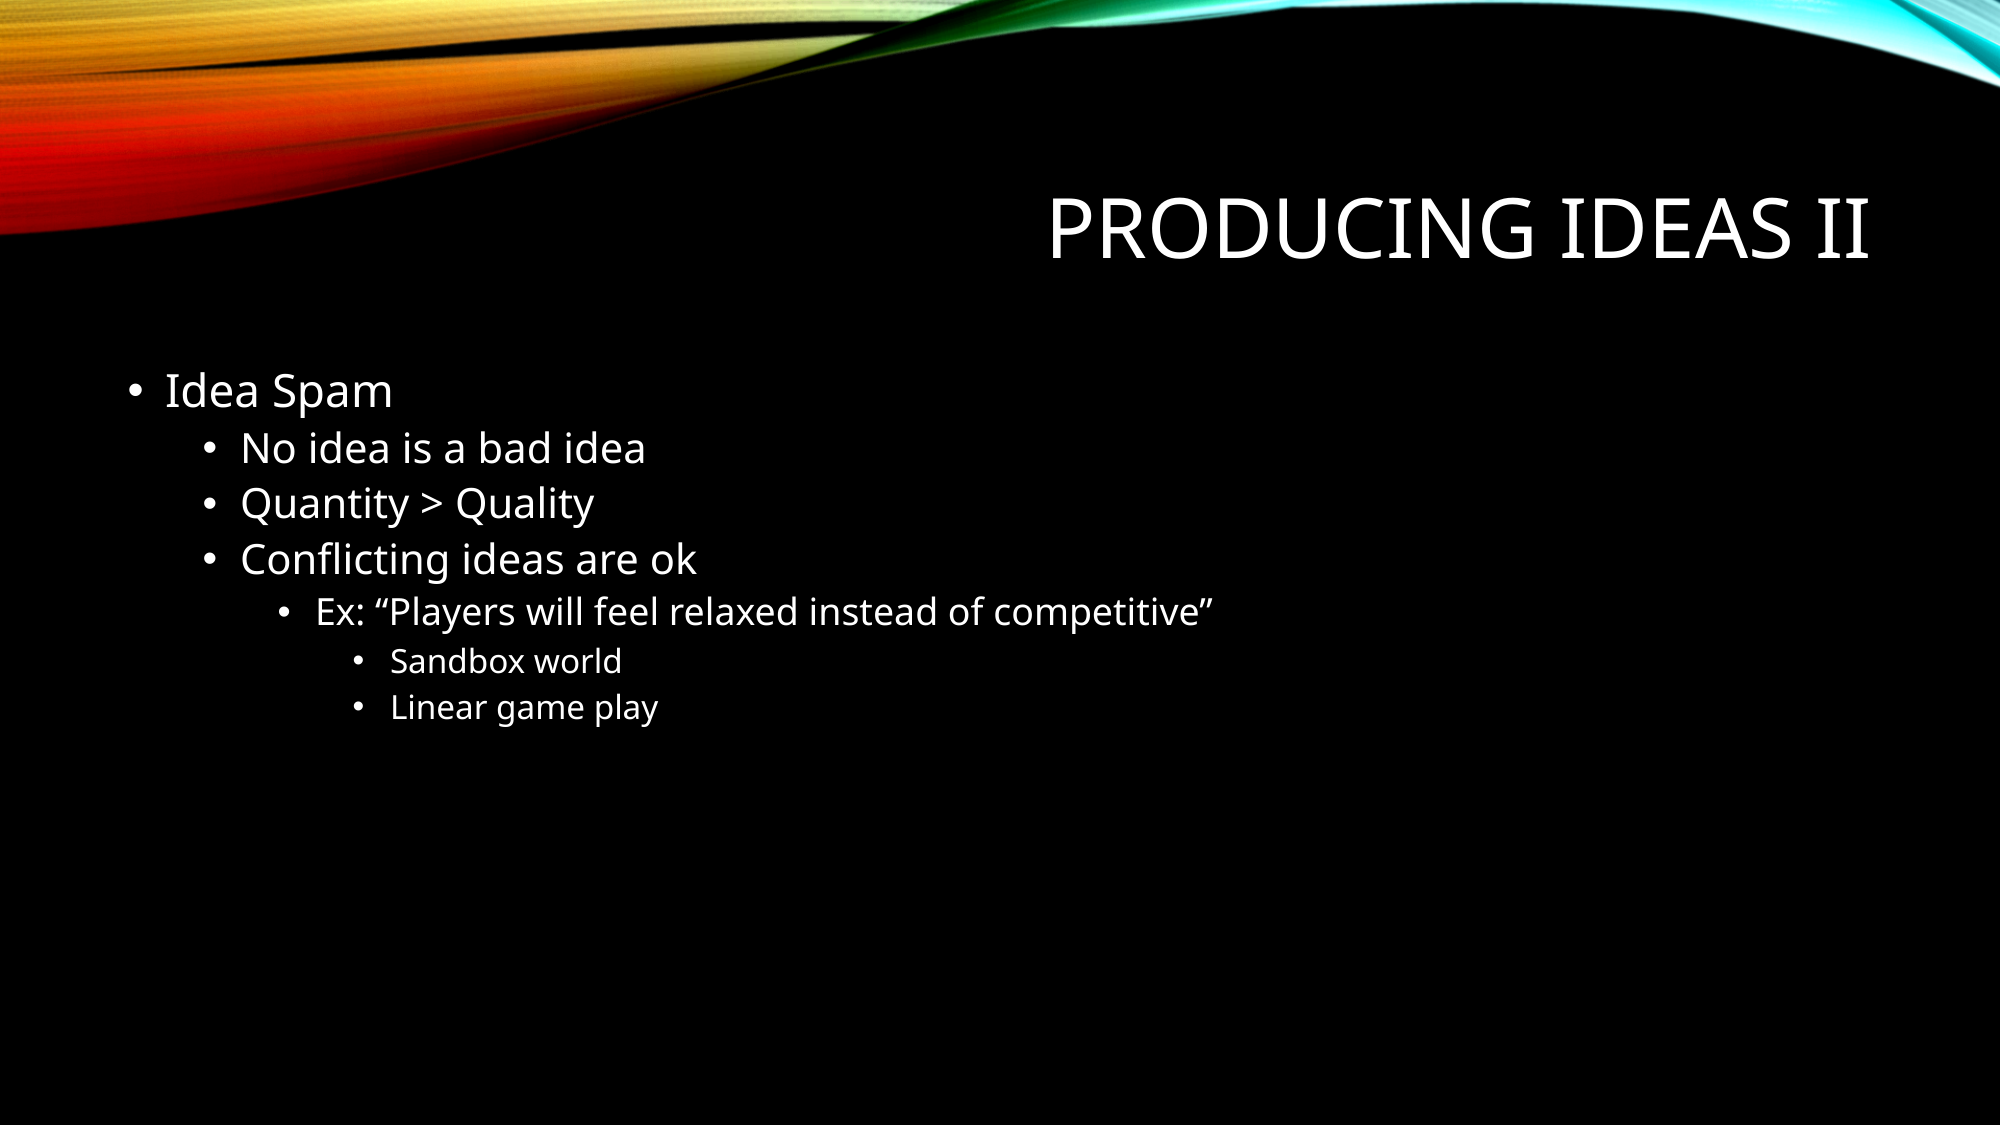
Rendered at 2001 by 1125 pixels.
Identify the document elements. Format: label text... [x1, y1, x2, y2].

list Idea Spam No idea is a bad idea Quantity > Quality Conflicting ideas are ok Ex: “Players will feel relaxed instead of competitive” Sandbox world Linear game play [112, 360, 1888, 1021]
title Producing Ideas II [474, 125, 1888, 338]
picture [0, 0, 2000, 237]
